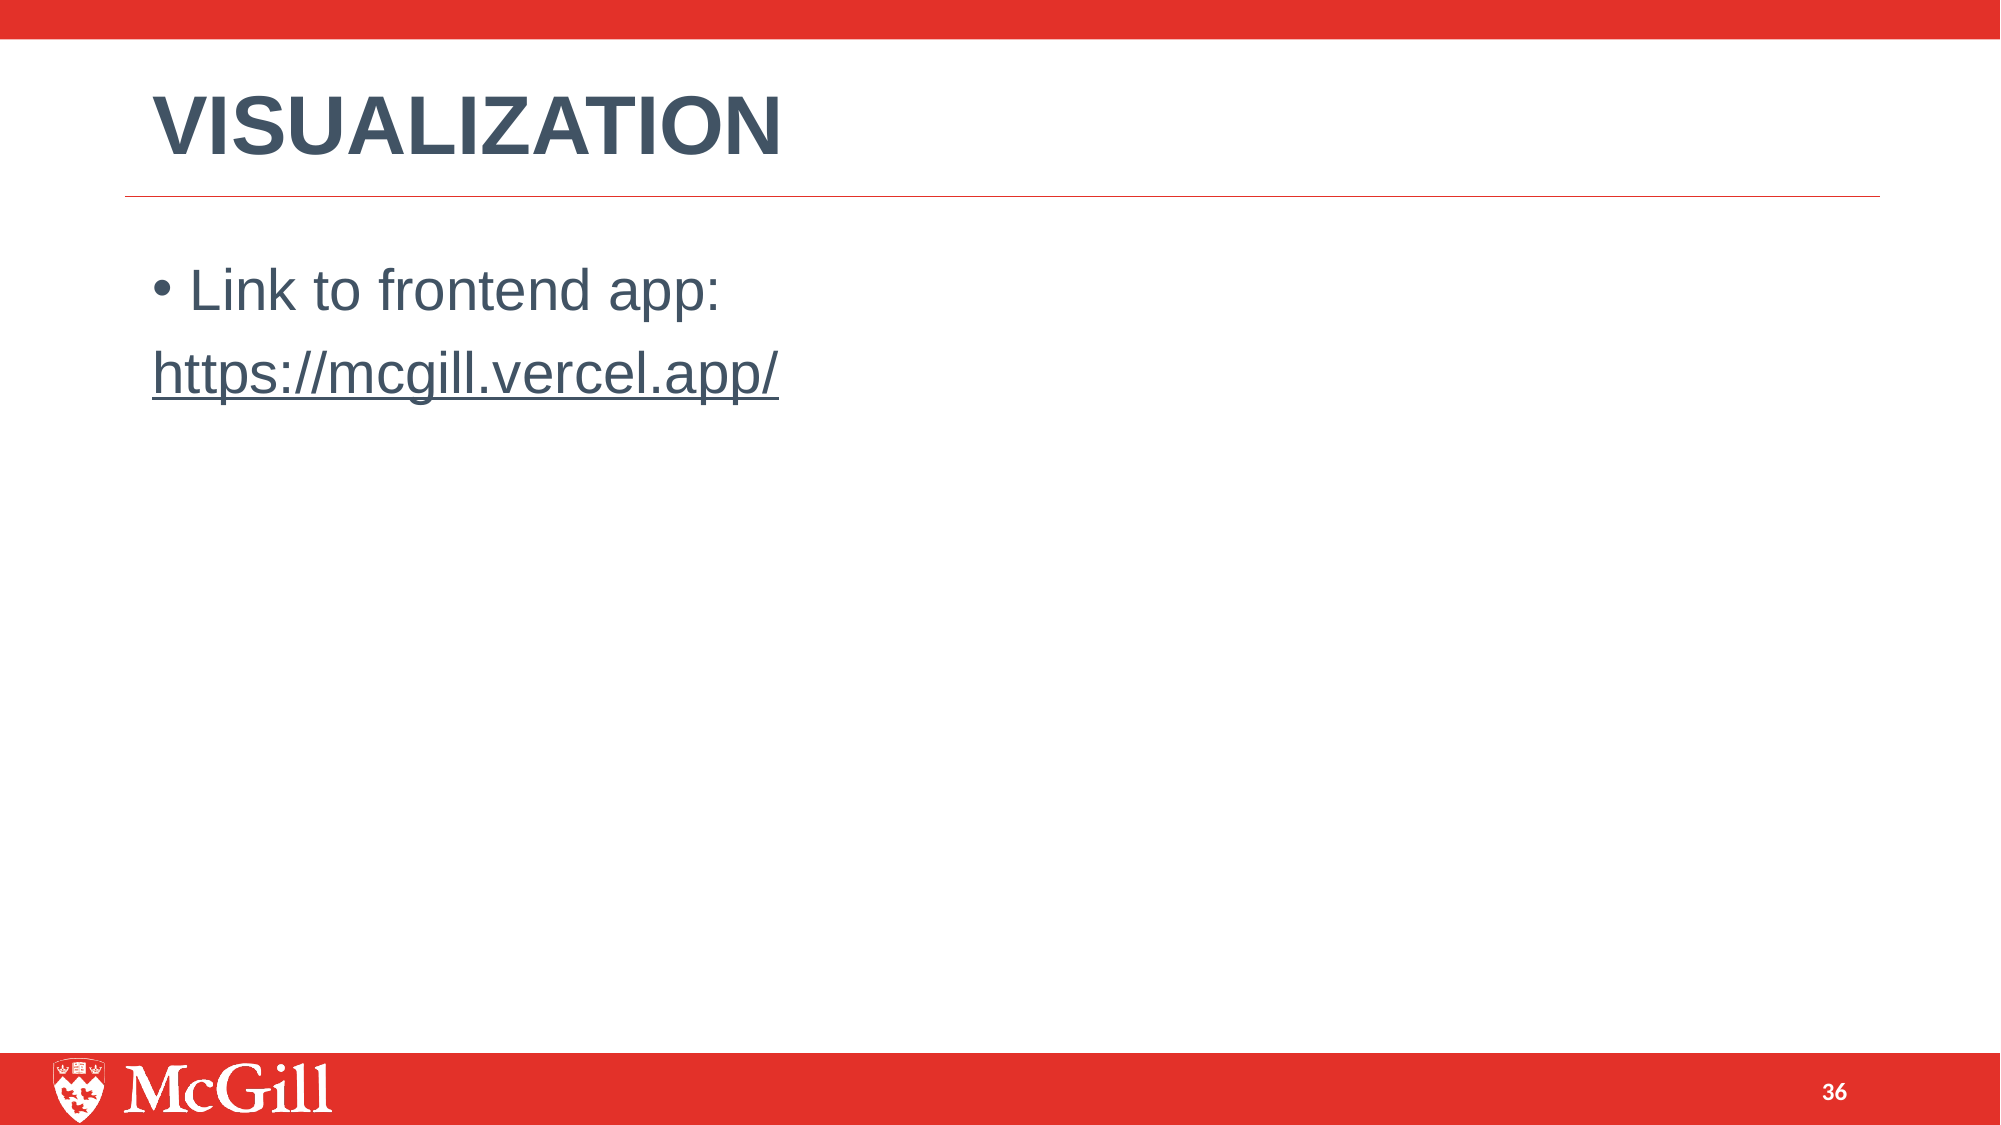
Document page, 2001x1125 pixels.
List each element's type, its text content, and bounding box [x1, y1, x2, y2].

slide_number 33 [1412, 1060, 1863, 1120]
picture [53, 1058, 332, 1123]
title Visualization [137, 59, 1863, 195]
list Link to frontend app: https://mcgill.vercel.app/ [137, 252, 1863, 1014]
